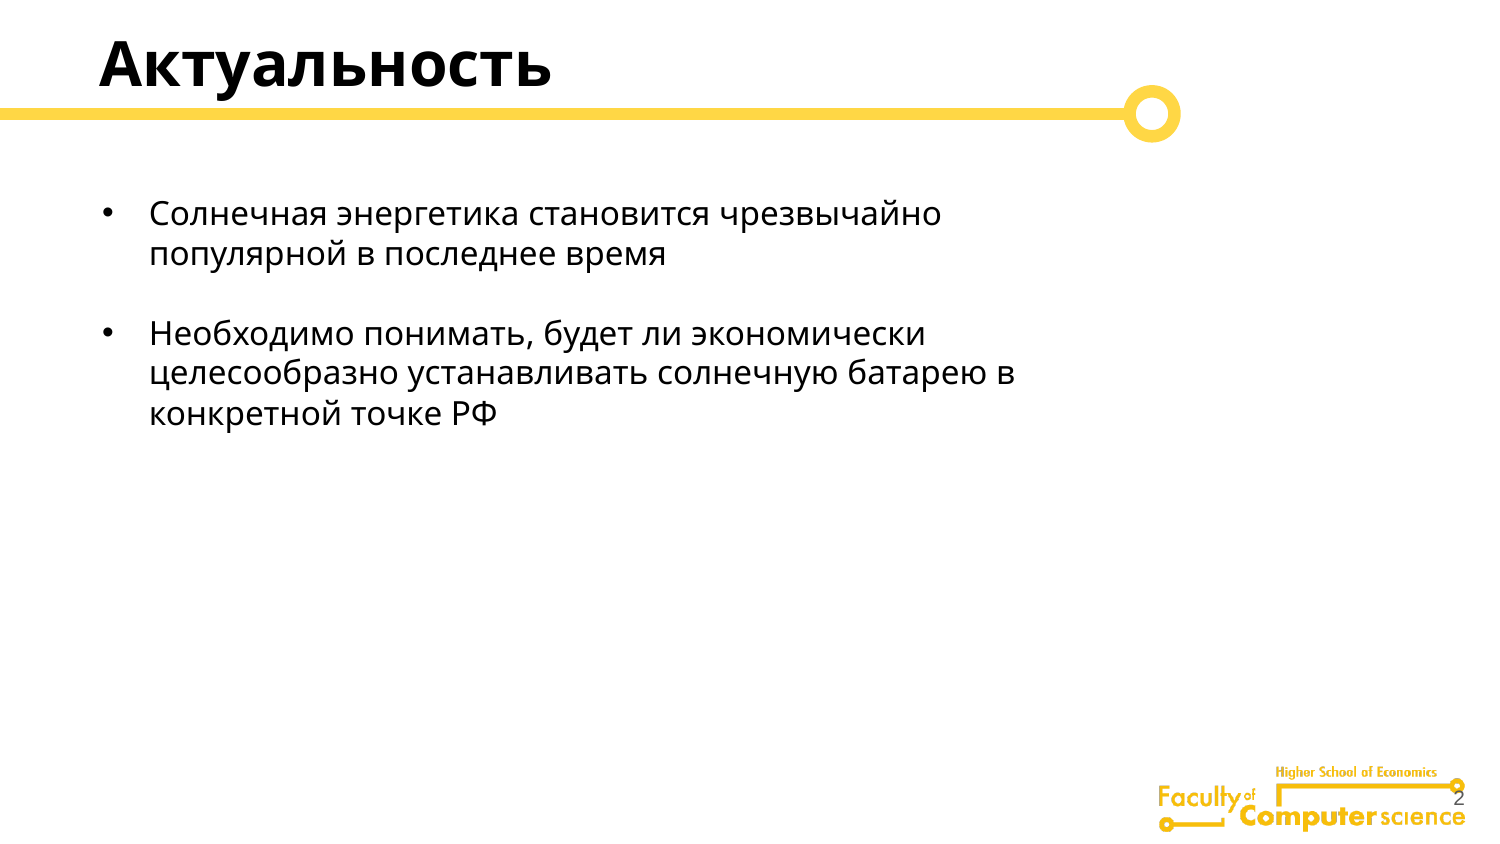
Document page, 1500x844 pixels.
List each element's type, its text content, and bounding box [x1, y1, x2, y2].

picture [1145, 749, 1477, 844]
text_box Актуальность [84, 16, 1193, 111]
text_box Солнечная энергетика становится чрезвычайно популярной в последнее время Необходимо понимать, будет ли экономически целесообразно устанавливать солнечную батарею в конкретной точке РФ [86, 177, 1152, 707]
text_box [1129, 91, 1175, 137]
